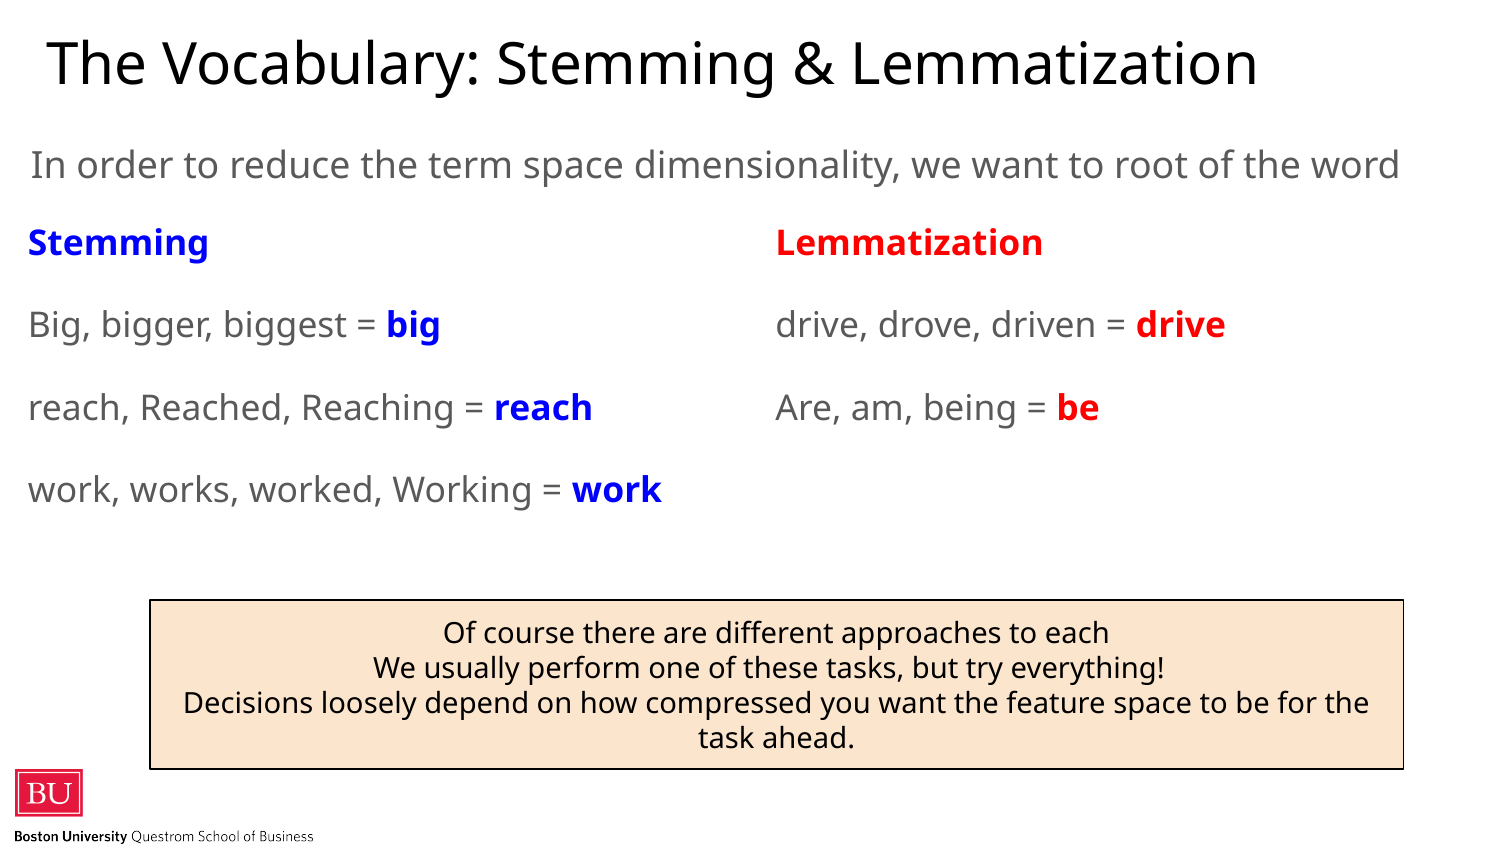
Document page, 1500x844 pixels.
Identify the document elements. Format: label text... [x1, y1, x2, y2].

list Lemmatization drive, drove, driven = drive Are, am, being = be [760, 198, 1459, 760]
list Stemming Big, bigger, biggest = big reach, Reached, Reaching = reach work, works, worked, Working = work [12, 198, 753, 760]
list In order to reduce the term space dimensionality, we want to root of the word [15, 119, 1480, 197]
text_box Of course there are different approaches to each We usually perform one of these tasks, but try everything! Decisions loosely depend on how compressed you want the feature space to be for the task ahead. [149, 599, 1404, 770]
picture [15, 769, 313, 844]
title The Vocabulary: Stemming & Lemmatization [15, 10, 1480, 105]
